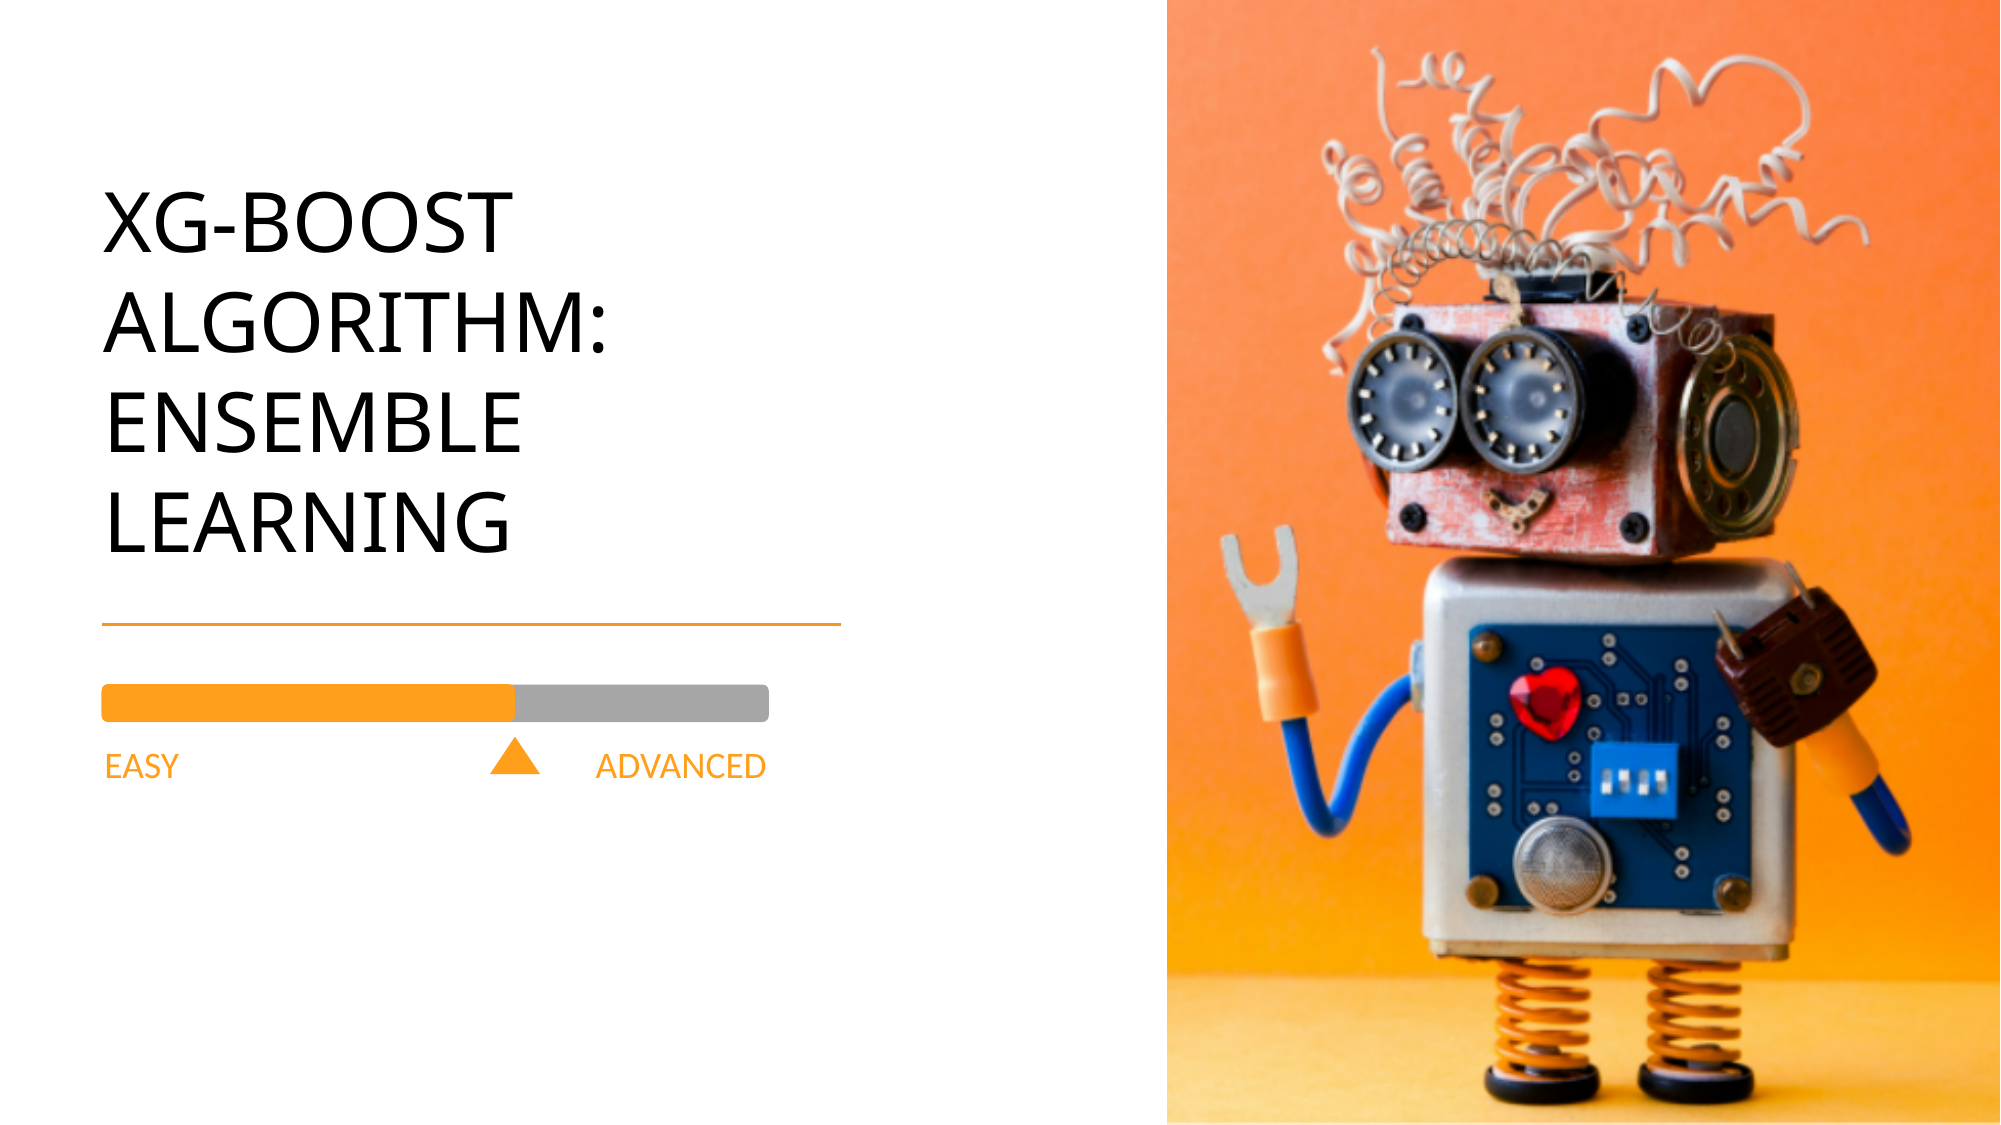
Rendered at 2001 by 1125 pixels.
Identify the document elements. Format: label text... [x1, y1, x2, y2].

text_box [488, 734, 542, 776]
text_box EASY [89, 733, 195, 794]
picture [1167, 0, 2000, 1125]
text_box [107, 683, 770, 724]
text_box ADVANCED [580, 733, 782, 794]
text_box [100, 683, 516, 723]
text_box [89, 162, 922, 625]
